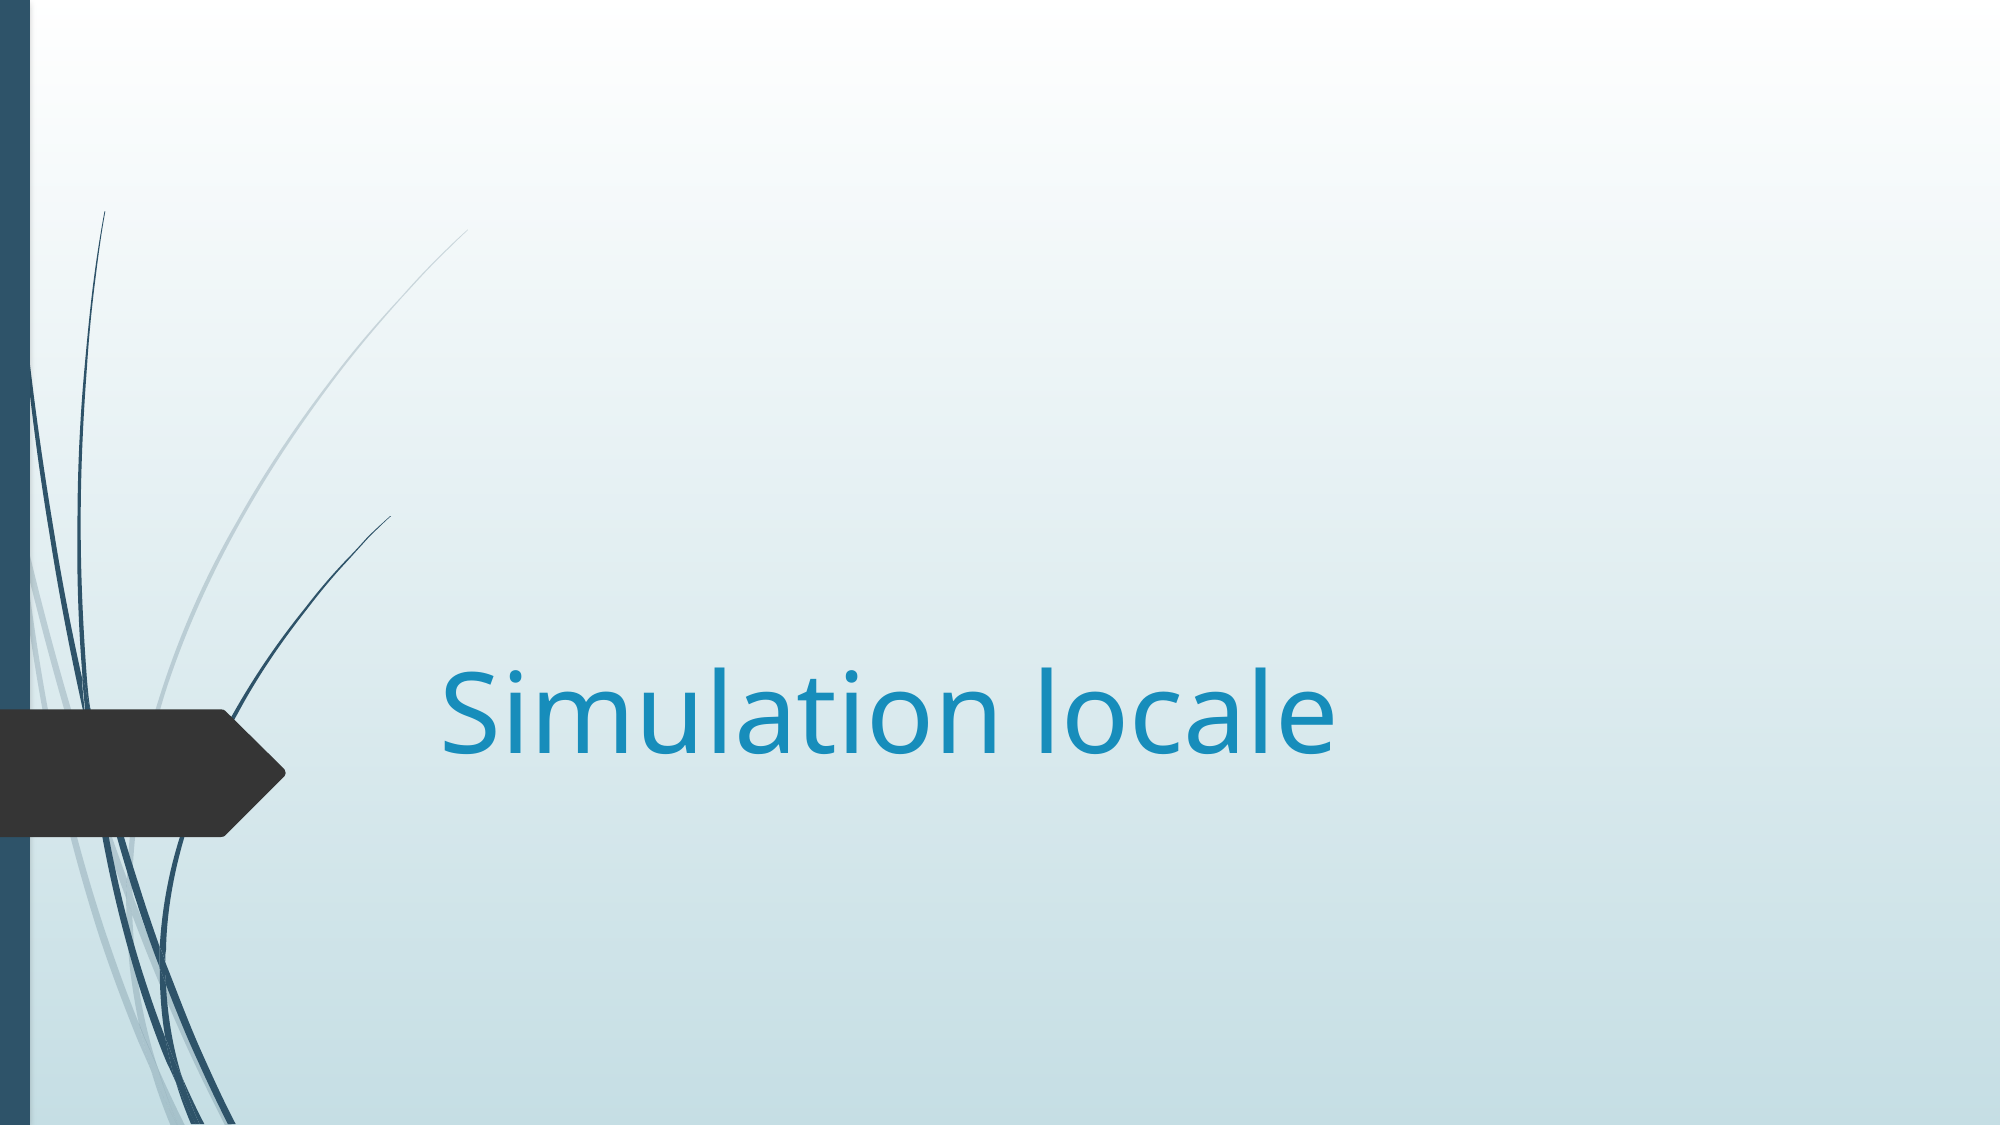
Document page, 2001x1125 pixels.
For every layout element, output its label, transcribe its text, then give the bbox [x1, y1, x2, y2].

title Simulation locale [424, 412, 1888, 784]
